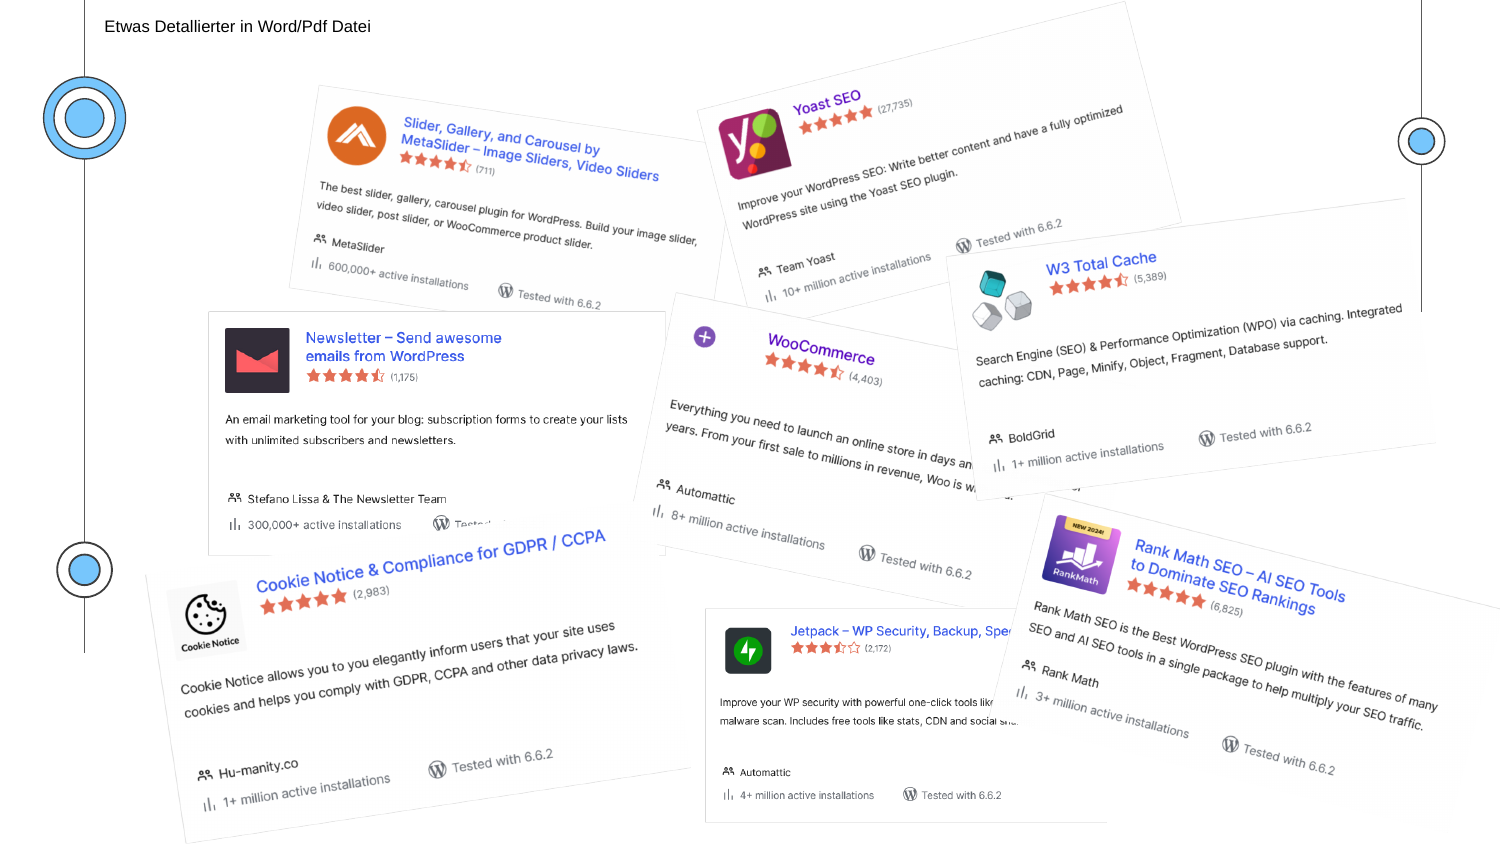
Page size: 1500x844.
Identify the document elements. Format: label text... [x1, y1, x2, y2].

picture [145, 1, 1500, 843]
text_box Etwas Detallierter in Word/Pdf Datei [89, 8, 387, 43]
